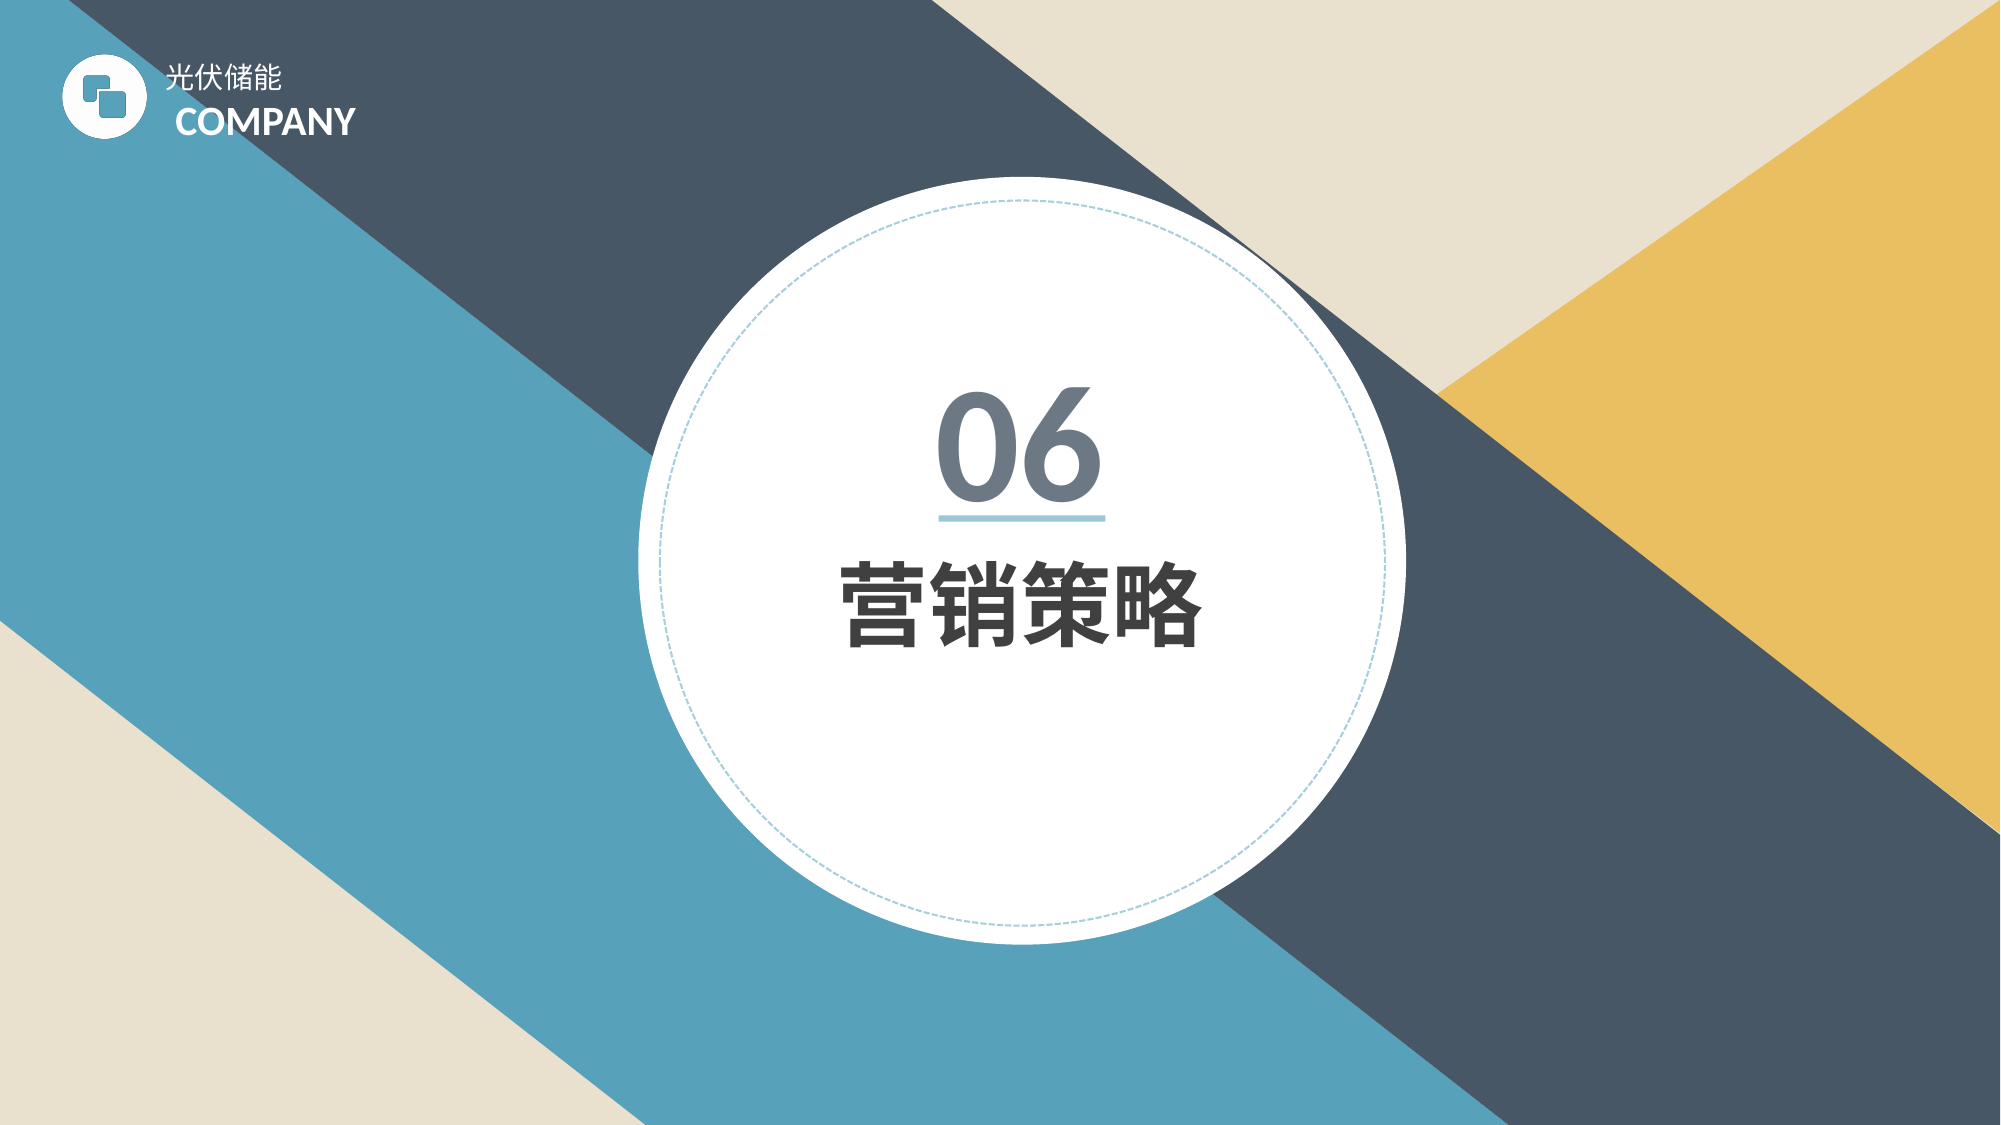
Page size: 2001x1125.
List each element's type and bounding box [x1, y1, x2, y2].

text_box [0, 0, 2000, 1125]
text_box [48, 40, 382, 165]
text_box [749, 540, 1292, 694]
text_box [638, 176, 1407, 945]
